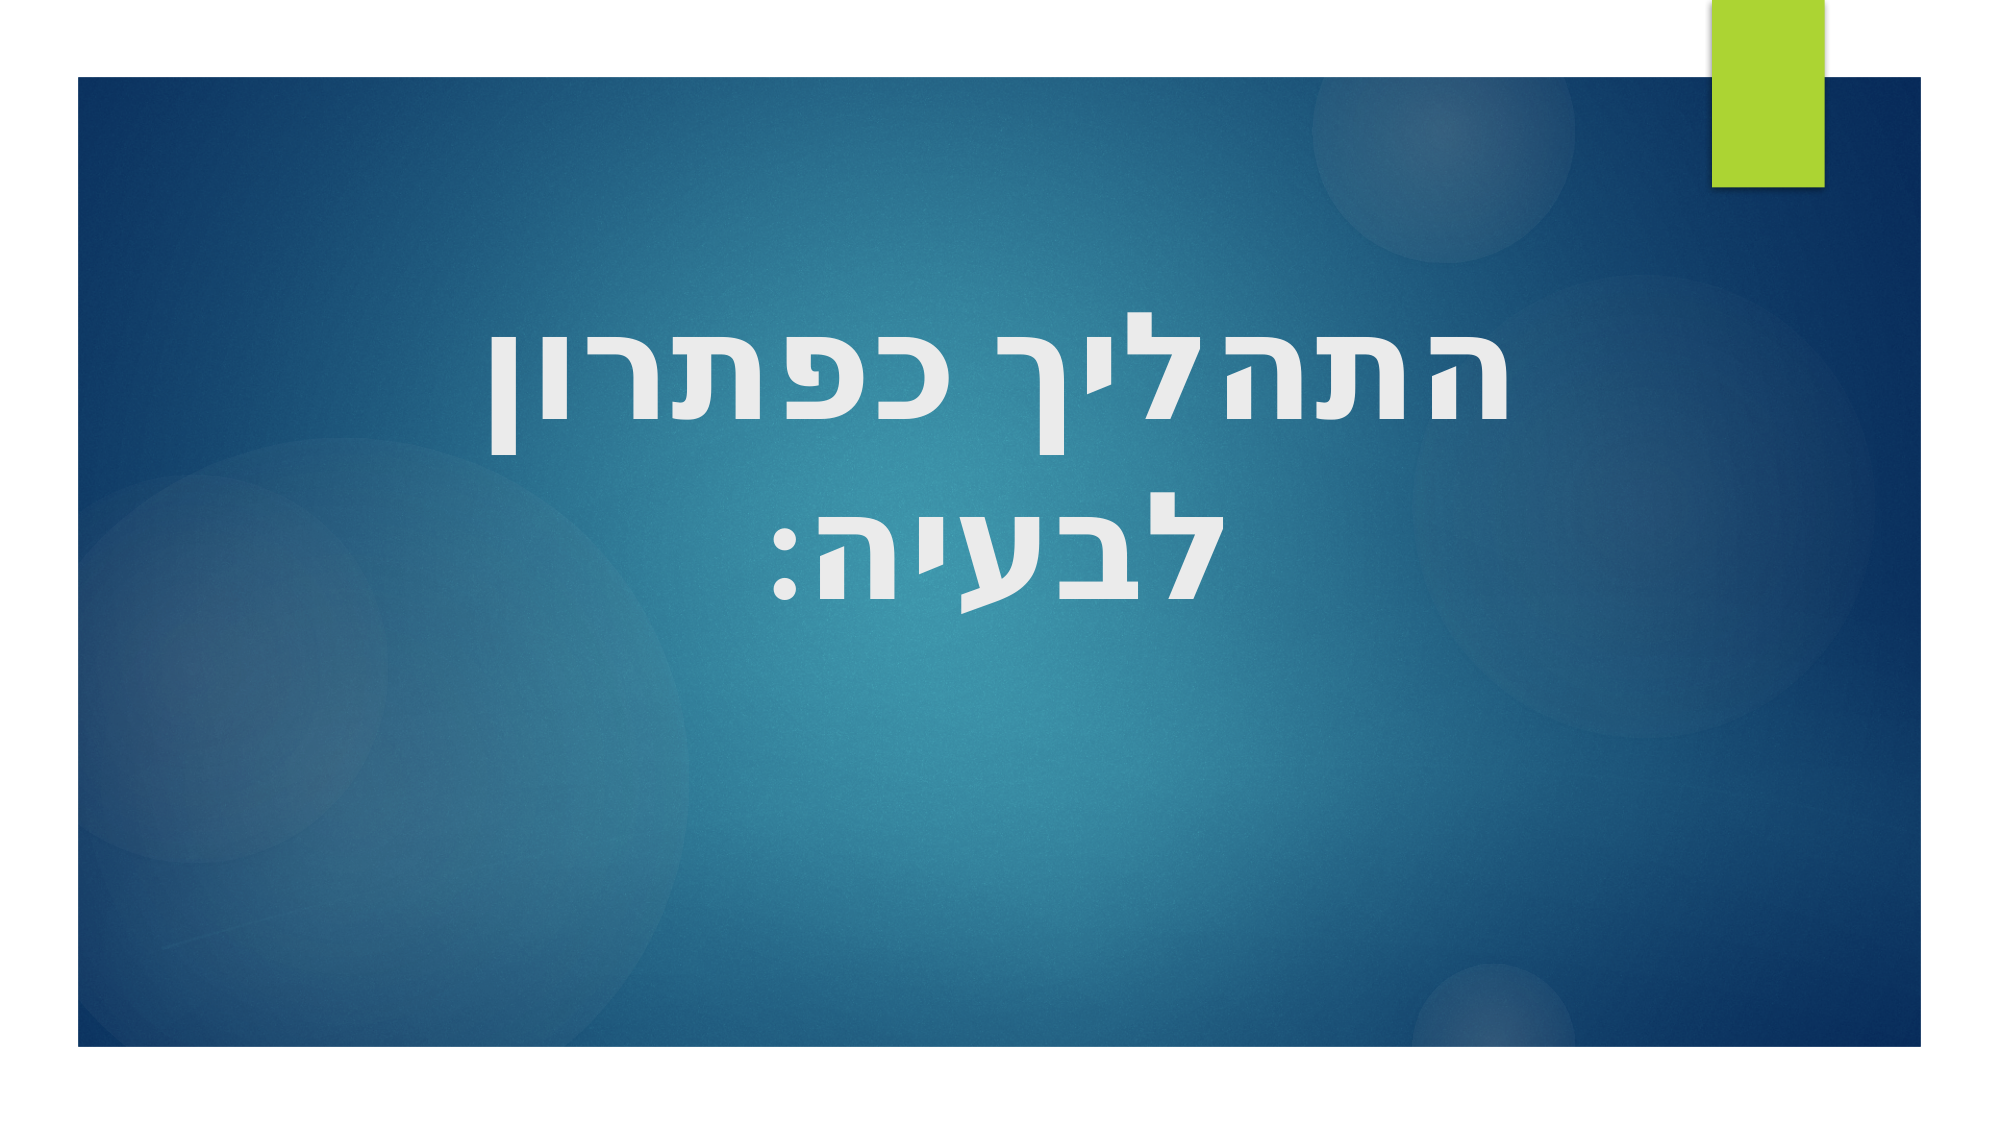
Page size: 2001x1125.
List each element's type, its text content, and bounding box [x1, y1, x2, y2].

title התהליך כפתרון לבעיה: [276, 197, 1724, 637]
